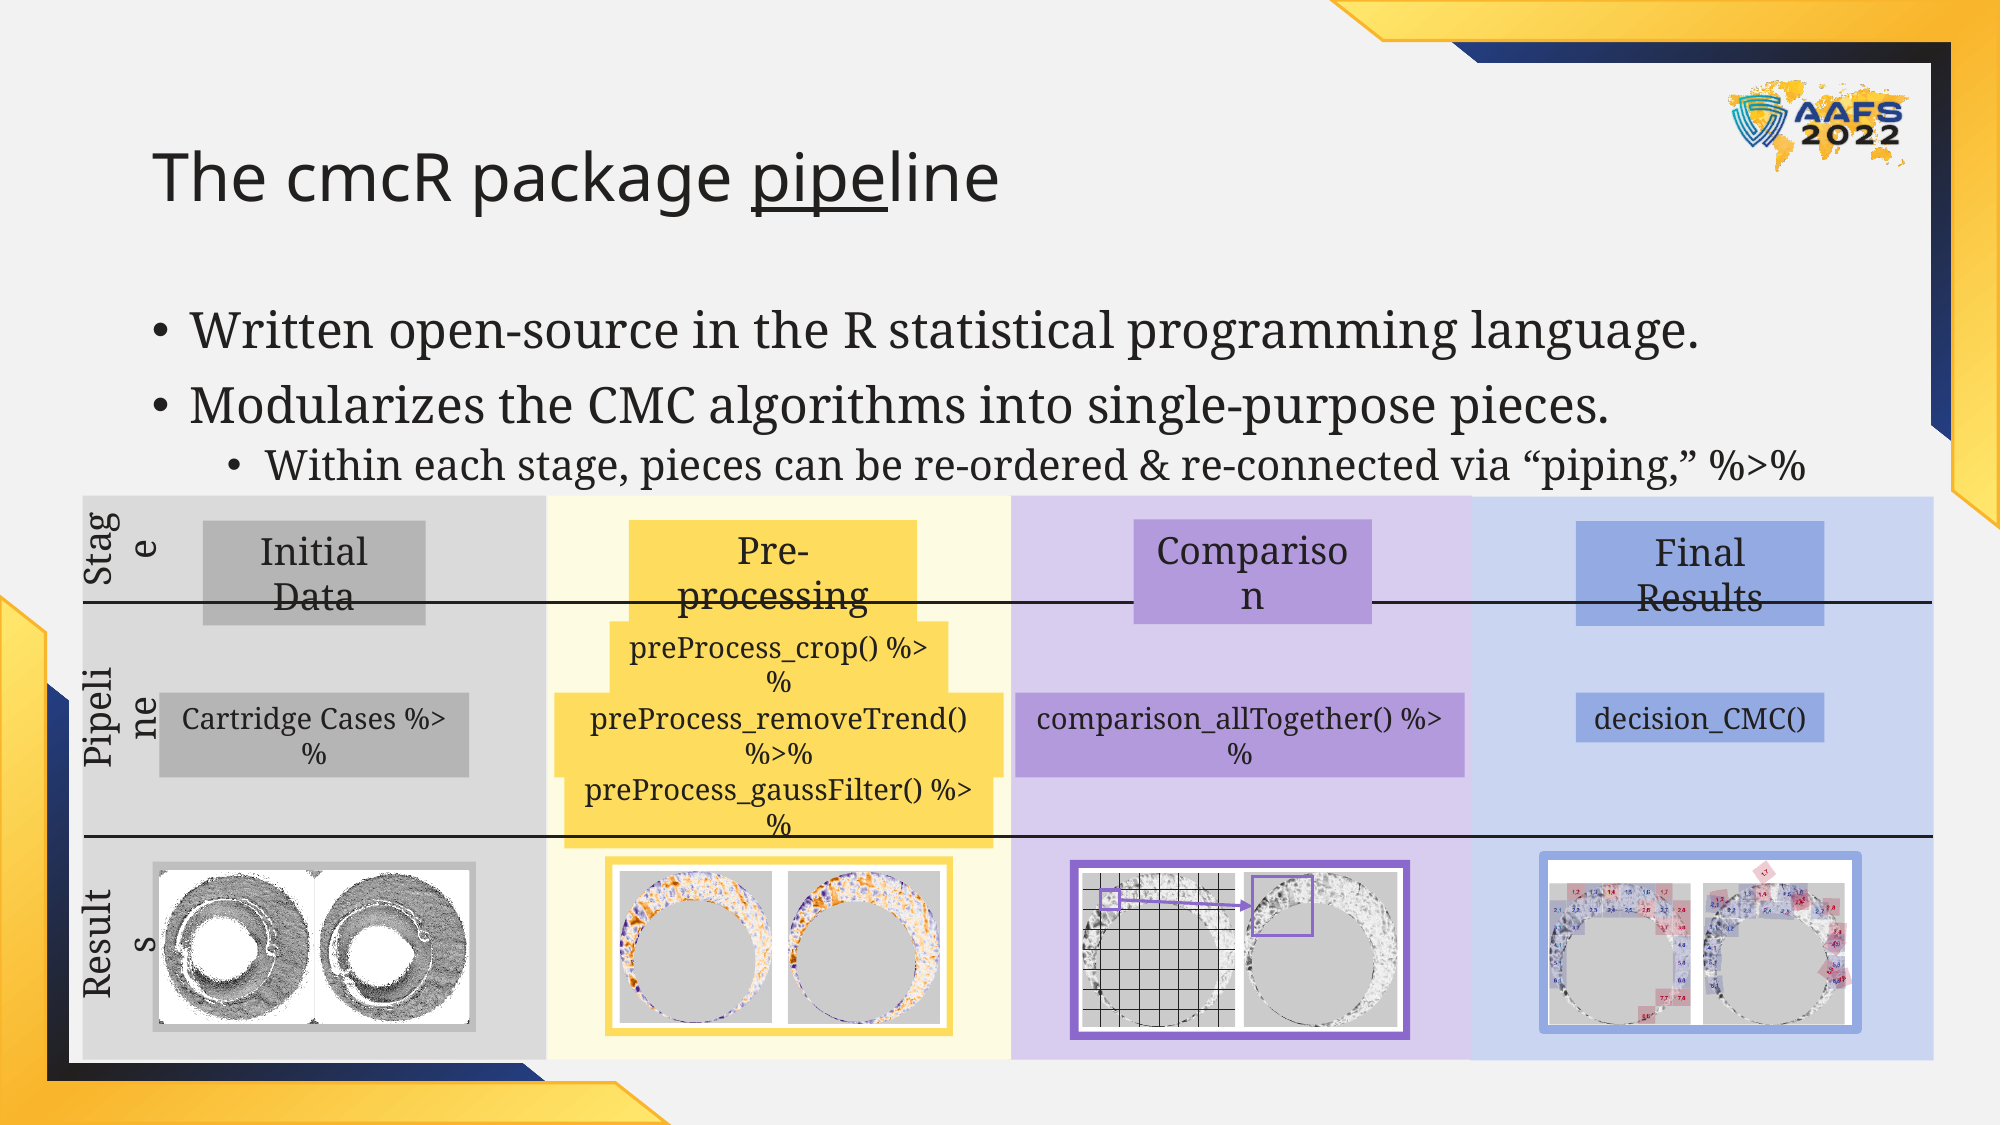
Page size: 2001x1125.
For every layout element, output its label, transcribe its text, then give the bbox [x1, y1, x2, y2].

title The cmcR package pipeline [137, 71, 1722, 289]
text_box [65, 494, 1934, 1061]
list Written open-source in the R statistical programming language. Modularizes the CMC algorithms into single-purpose pieces. Within each stage, pieces can be re-ordered & re-connected via “piping,” %>% [136, 297, 1862, 494]
picture [1707, 63, 1930, 188]
